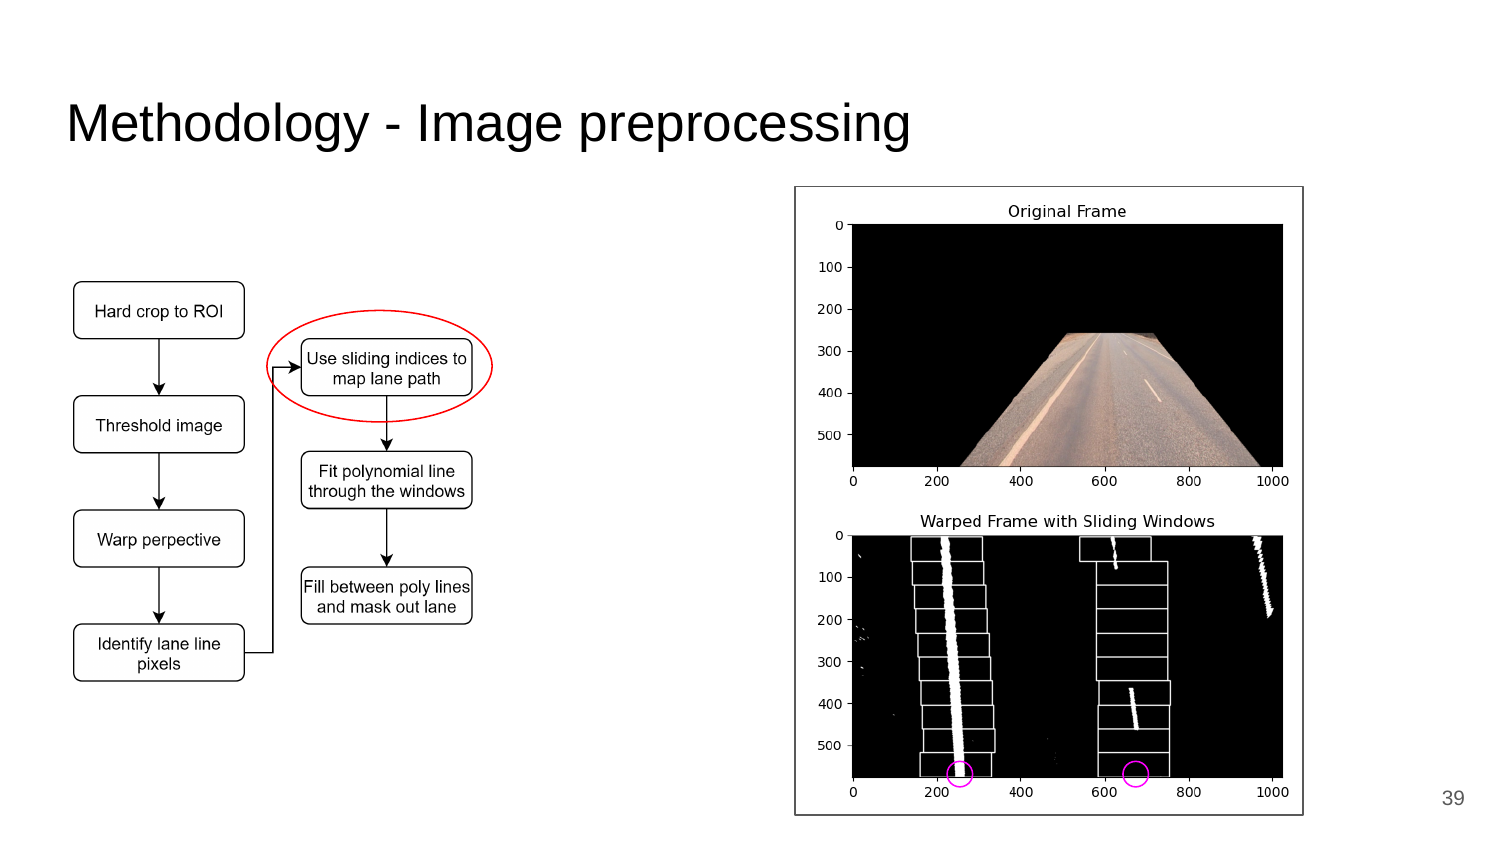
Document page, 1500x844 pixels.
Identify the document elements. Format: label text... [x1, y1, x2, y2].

text_box [478, 339, 493, 394]
picture [795, 186, 1303, 815]
title Methodology - Image preprocessing [51, 72, 1449, 167]
picture [71, 280, 474, 682]
slide_number ‹#› [1389, 764, 1480, 830]
